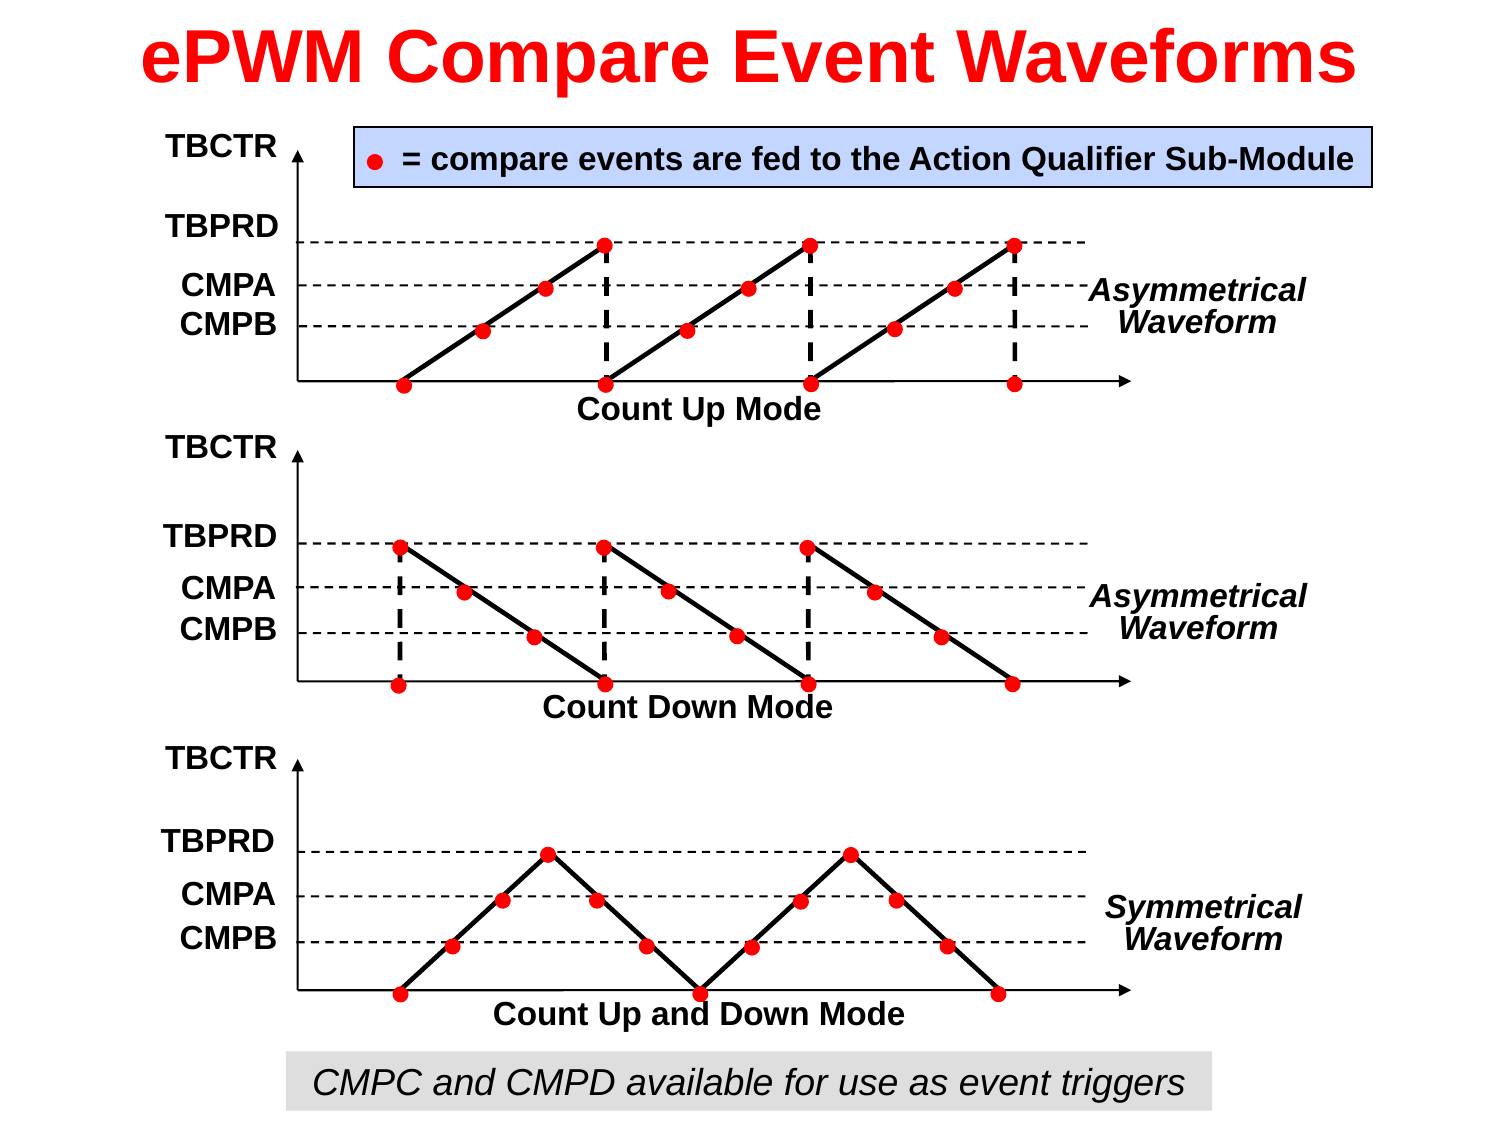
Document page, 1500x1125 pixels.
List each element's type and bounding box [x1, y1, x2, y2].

text_box [164, 566, 293, 655]
text_box [150, 425, 293, 473]
text_box [145, 819, 291, 866]
text_box [150, 72, 1375, 435]
text_box [285, 1051, 1213, 1111]
text_box [164, 263, 293, 350]
text_box [296, 758, 1318, 1040]
text_box [148, 515, 293, 562]
title [0, 0, 1500, 122]
text_box [150, 736, 293, 784]
text_box [150, 124, 293, 172]
text_box [295, 449, 1323, 733]
text_box [164, 872, 293, 964]
